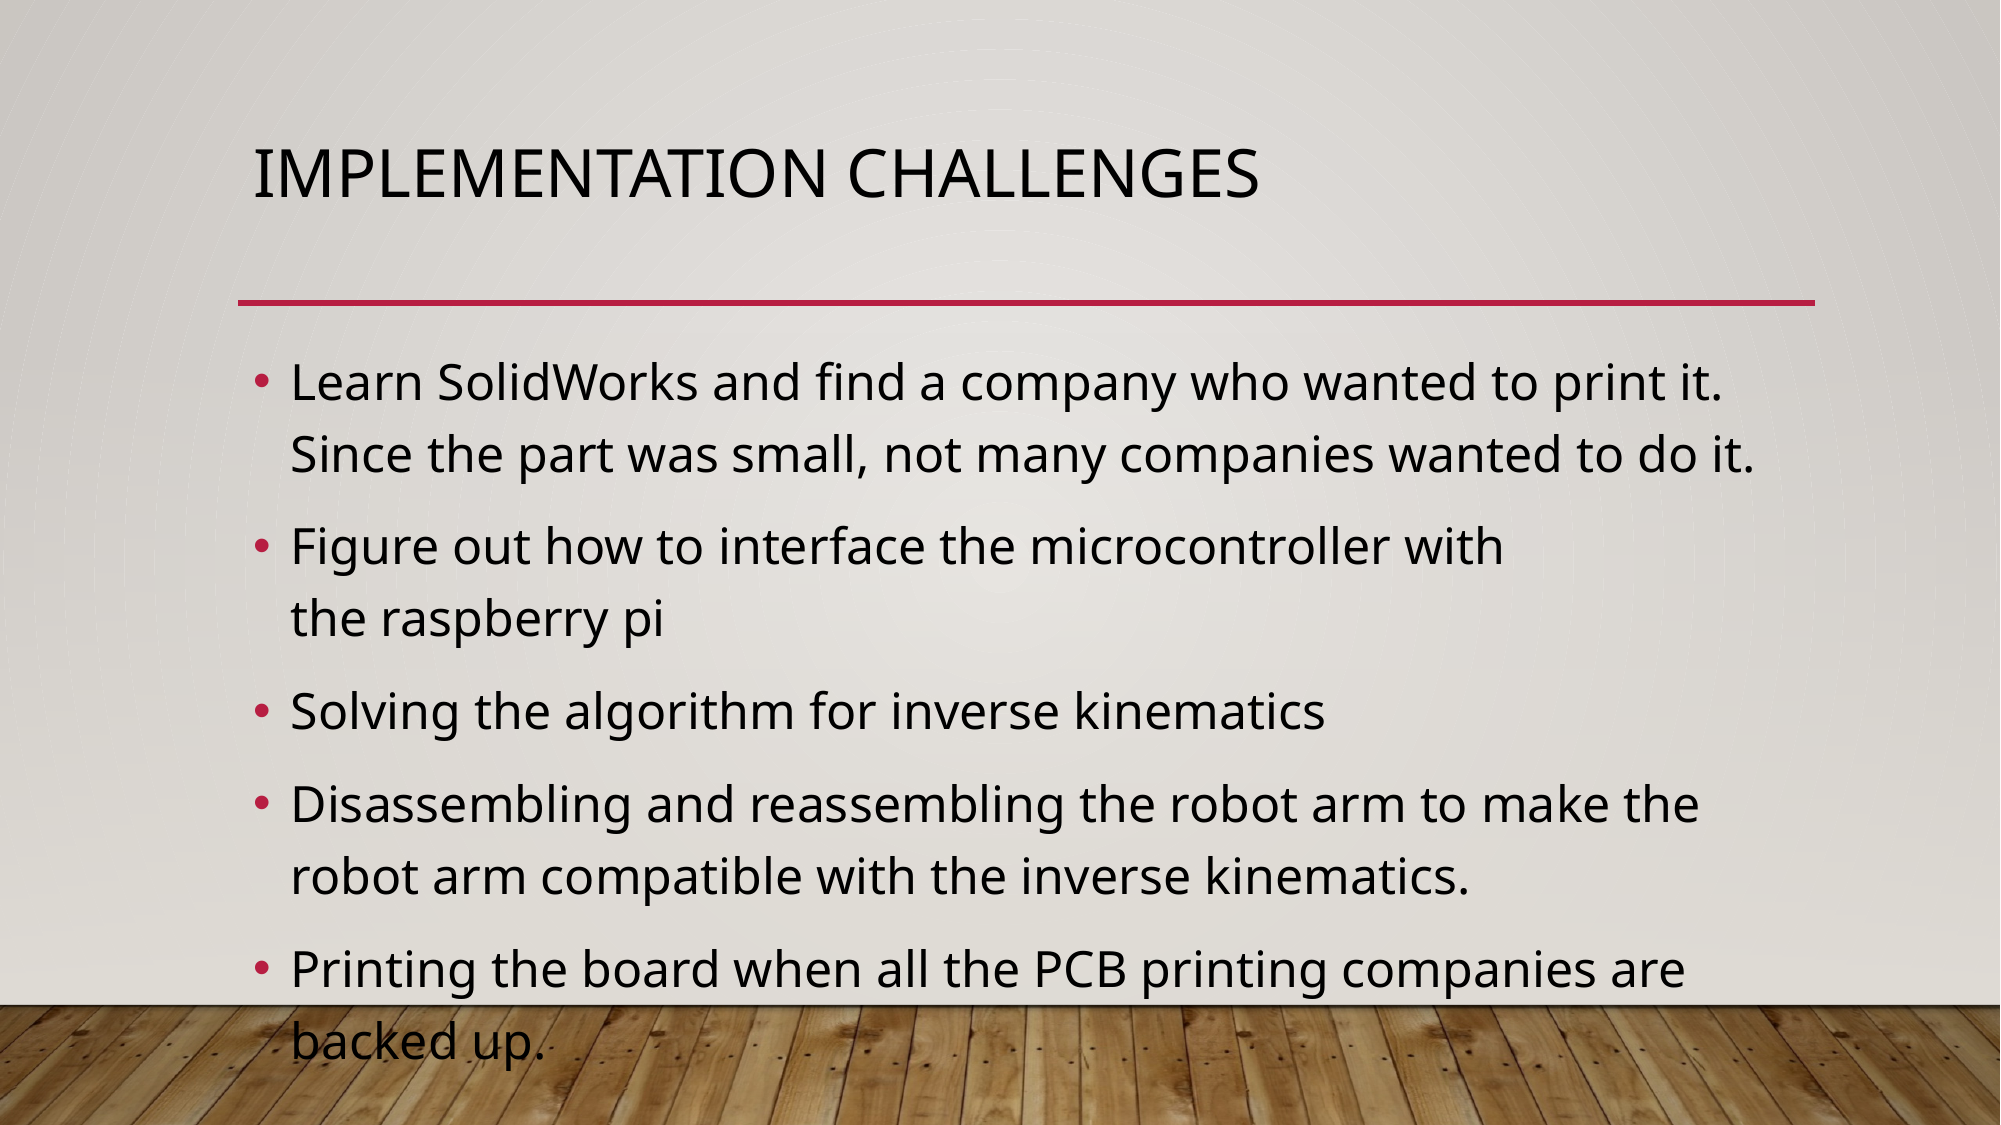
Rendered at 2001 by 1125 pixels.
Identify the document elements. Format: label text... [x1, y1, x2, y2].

title IMPLEMENTATION CHALLENGES [238, 131, 1814, 305]
list Learn SolidWorks and find a company who wanted to print it. Since the part was small, not many companies wanted to do it. Figure out how to interface the microcontroller with the raspberry pi Solving the algorithm for inverse kinematics Disassembling and reassembling the robot arm to make the robot arm compatible with the inverse kinematics. Printing the board when all the PCB printing companies are backed up. [238, 330, 1814, 983]
picture [0, 1005, 2000, 1125]
